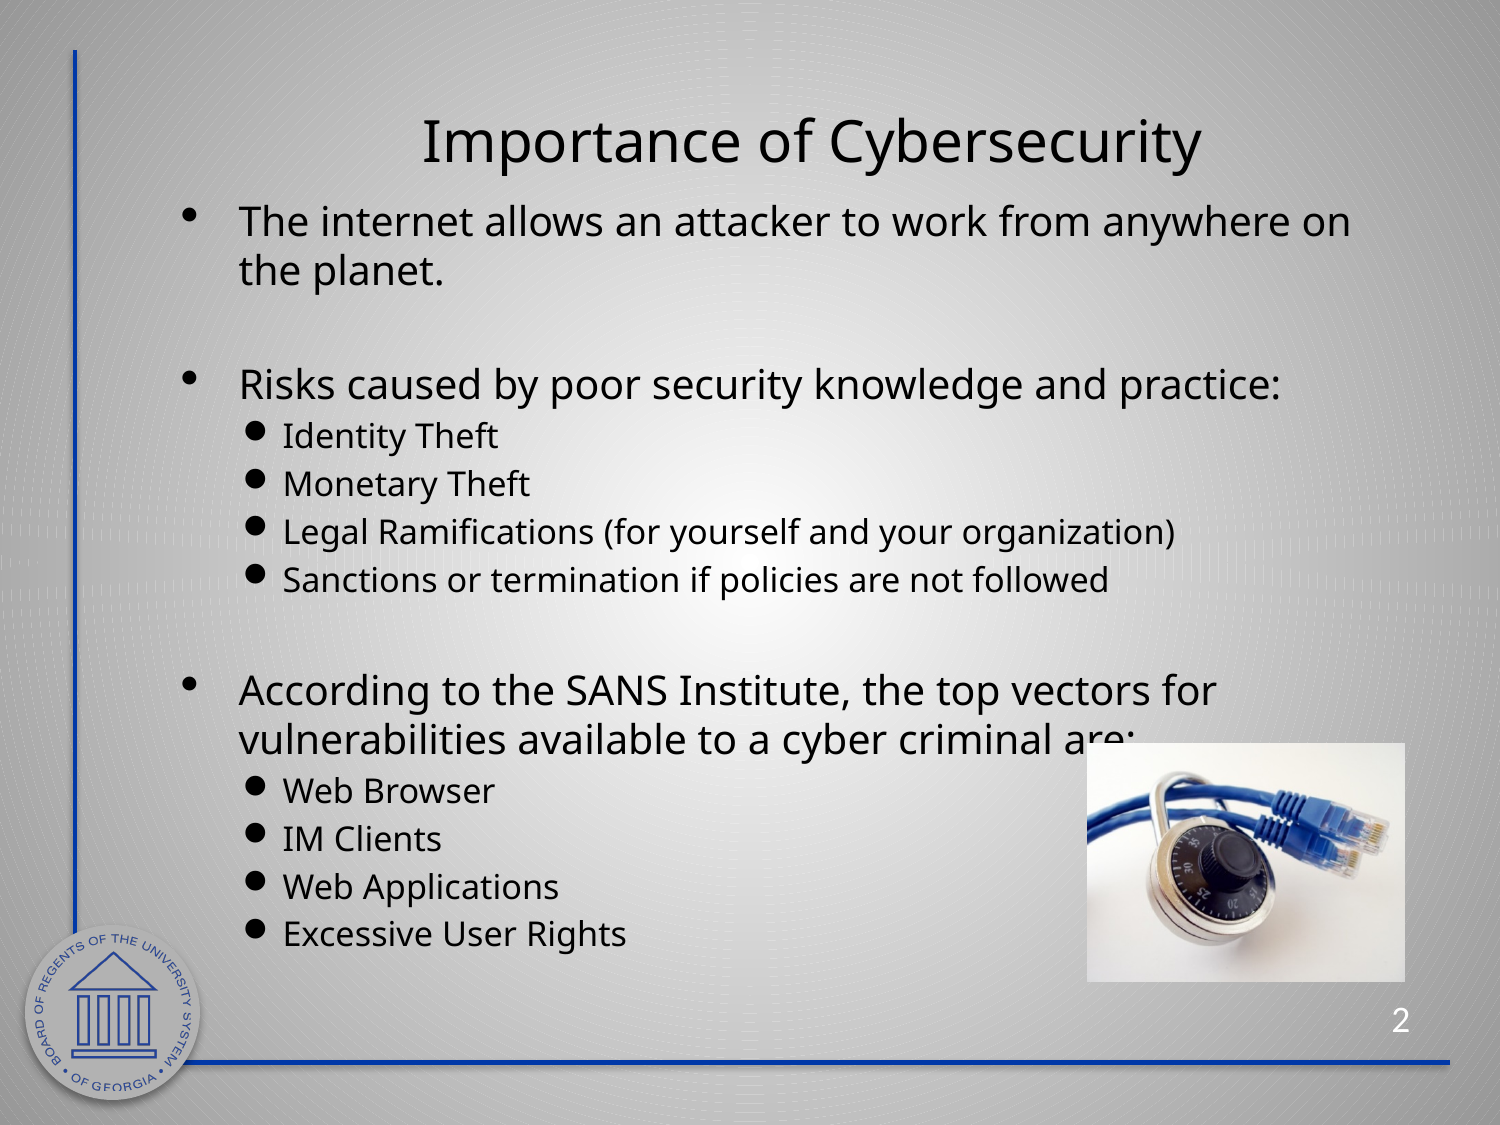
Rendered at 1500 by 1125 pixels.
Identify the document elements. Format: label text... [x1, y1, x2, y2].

slide_number 2 [1275, 987, 1425, 1048]
list The internet allows an attacker to work from anywhere on the planet. Risks caused by poor security knowledge and practice: Identity Theft Monetary Theft Legal Ramifications (for yourself and your organization) Sanctions or termination if policies are not followed According to the SANS Institute, the top vectors for vulnerabilities available to a cyber criminal are: Web Browser IM Clients Web Applications Excessive User Rights [162, 187, 1425, 963]
title Importance of Cybersecurity [200, 45, 1425, 187]
picture [1087, 743, 1405, 982]
